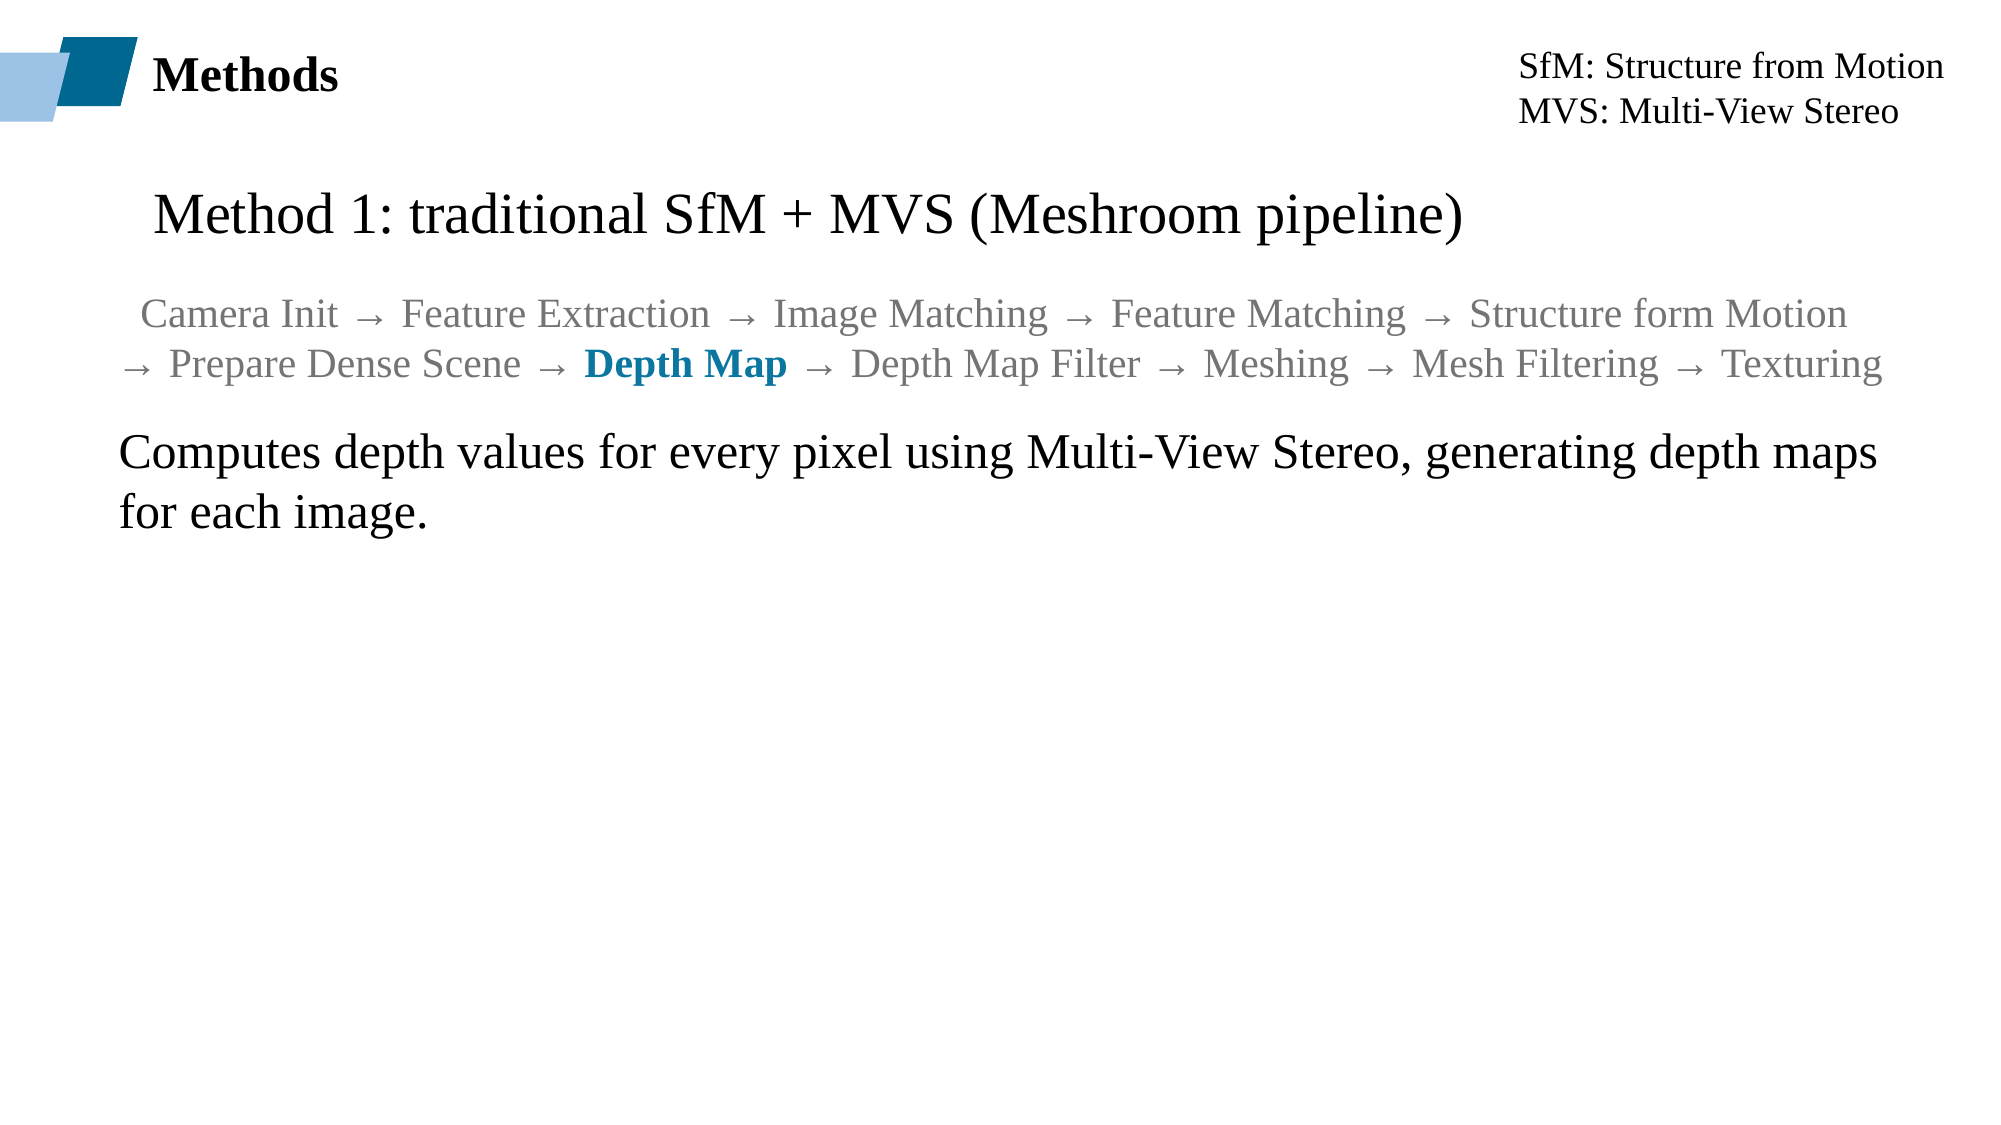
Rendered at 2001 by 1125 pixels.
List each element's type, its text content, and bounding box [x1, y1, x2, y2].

text_box SfM: Structure from Motion MVS: Multi-View Stereo [1503, 33, 1960, 138]
text_box [57, 37, 137, 107]
text_box [0, 52, 70, 122]
text_box Methods [137, 33, 1458, 109]
text_box Computes depth values for every pixel using Multi-View Stereo, generating depth maps for each image. [103, 411, 1897, 546]
text_box Method 1: traditional SfM + MVS (Meshroom pipeline) [138, 167, 1862, 253]
text_box Camera Init → Feature Extraction → Image Matching → Feature Matching → Structure form Motion → Prepare Dense Scene → Depth Map → Depth Map Filter → Meshing → Mesh Filtering → Texturing [101, 278, 1899, 393]
